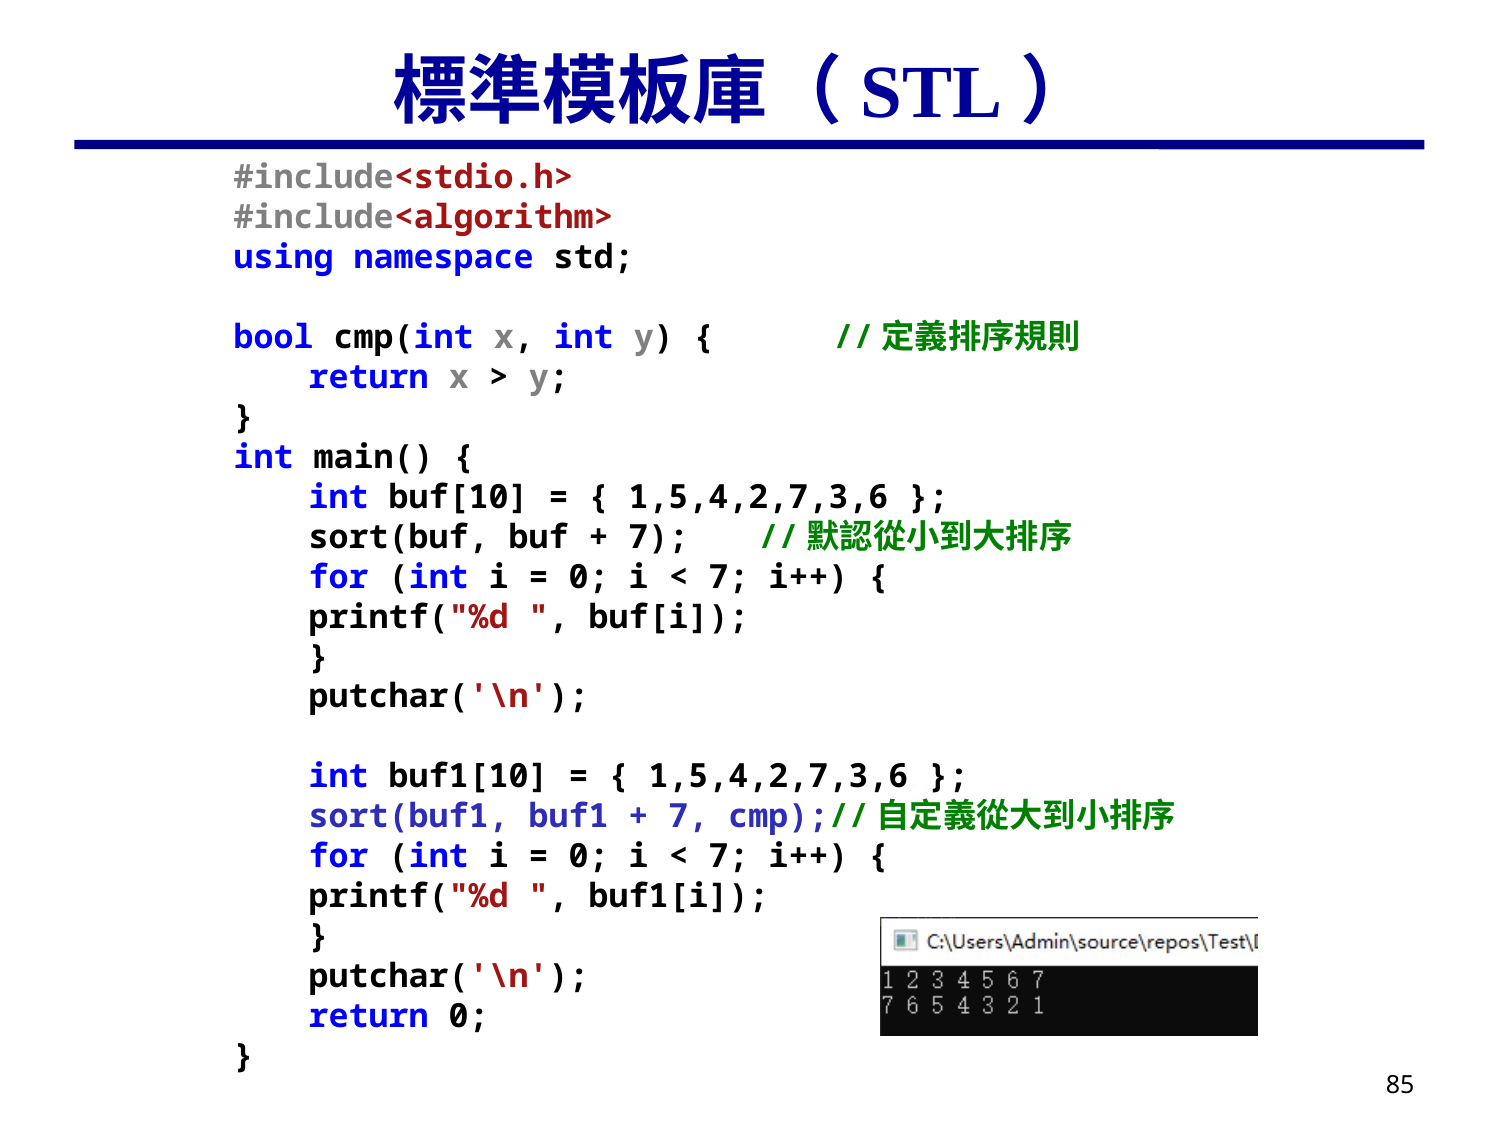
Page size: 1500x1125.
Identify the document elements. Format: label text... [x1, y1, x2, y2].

picture [880, 917, 1258, 1036]
text_box #include<stdio.h> #include<algorithm> using namespace std; bool cmp(int x, int y) { //定義排序規則 return x > y; } int main() { int buf[10] = { 1,5,4,2,7,3,6 }; sort(buf, buf + 7); //默認從小到大排序 for (int i = 0; i < 7; i++) { printf("%d ", buf[i]); } putchar('\n'); int buf1[10] = { 1,5,4,2,7,3,6 }; sort(buf1, buf1 + 7, cmp);//自定義從大到小排序 for (int i = 0; i < 7; i++) { printf("%d ", buf1[i]); } putchar('\n'); return 0; } [218, 148, 1282, 1082]
title 標準模板庫（STL） [50, 24, 1438, 150]
